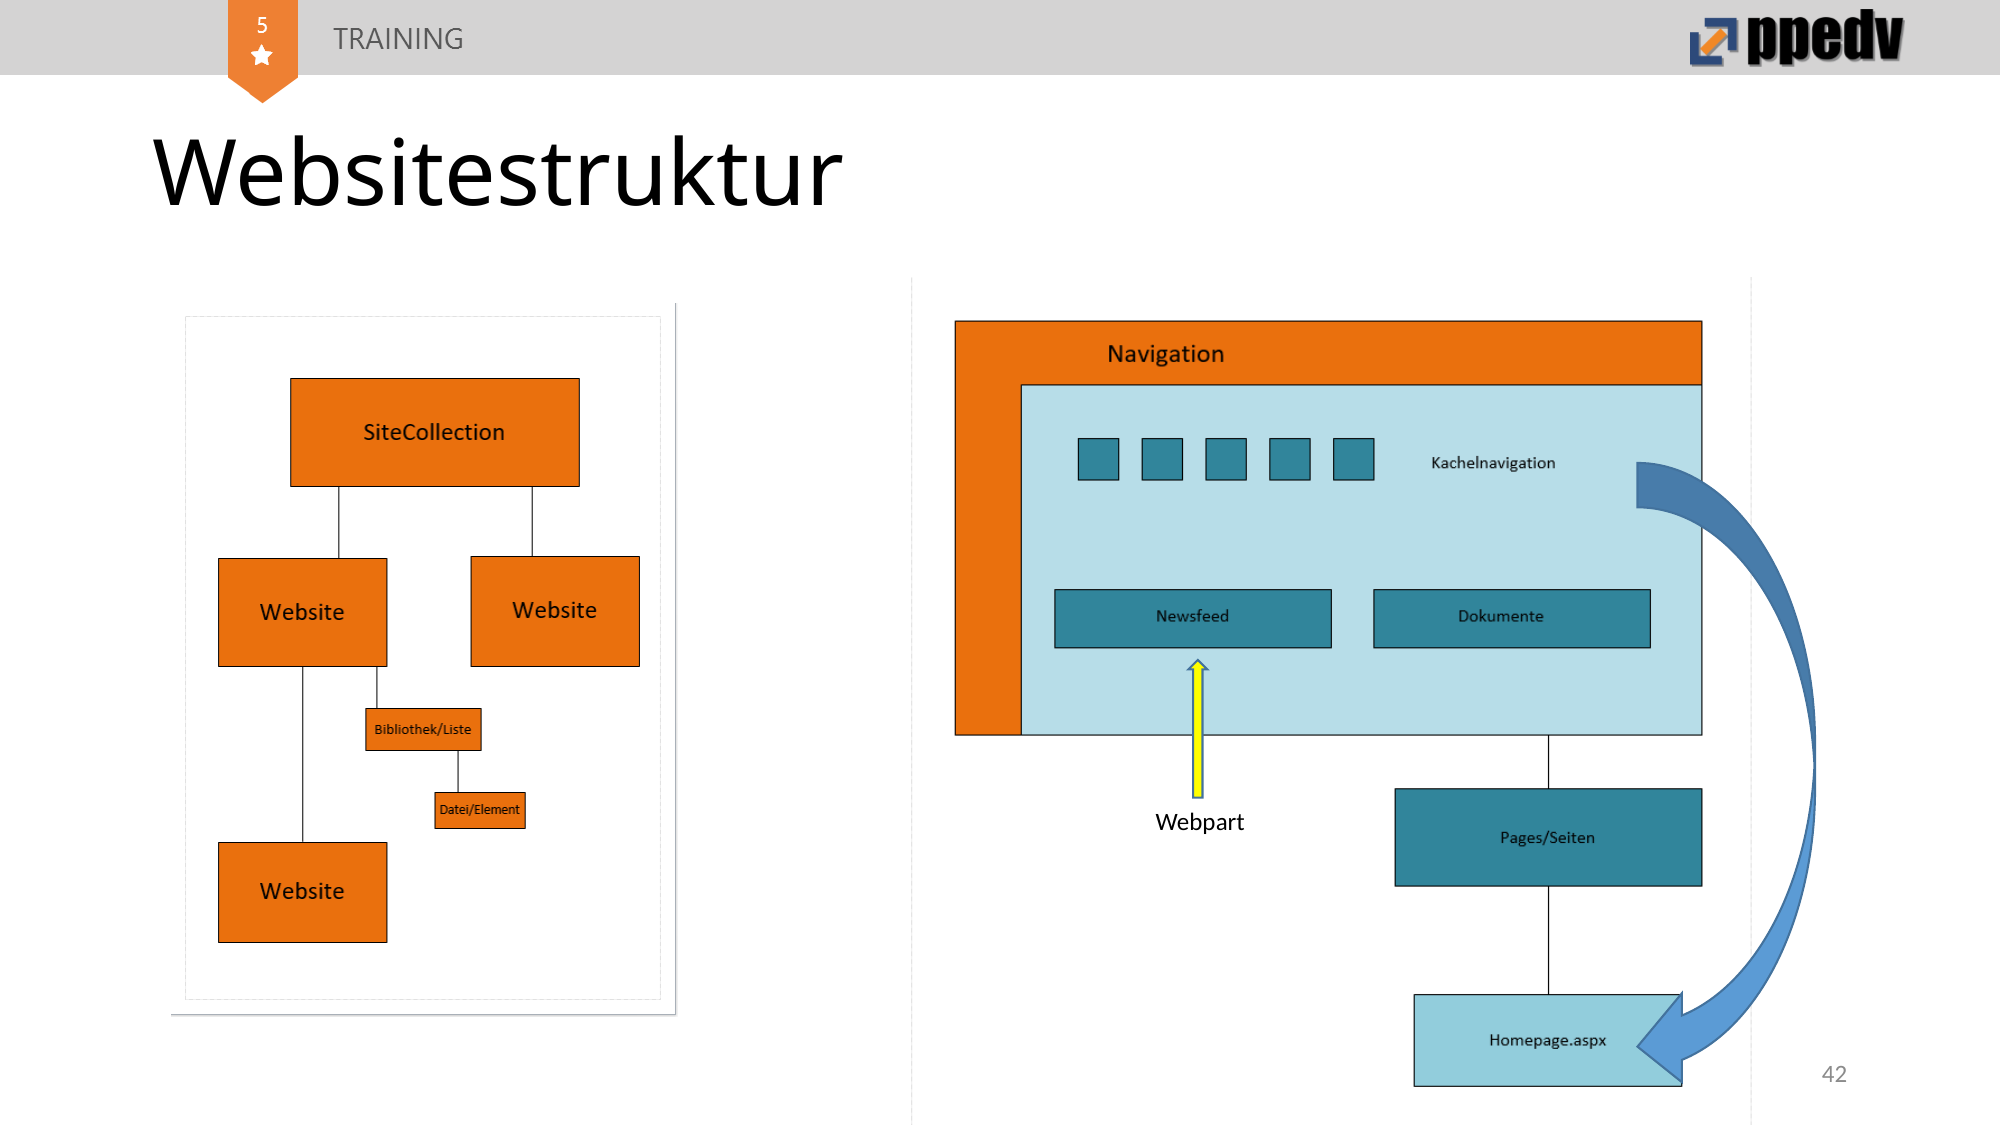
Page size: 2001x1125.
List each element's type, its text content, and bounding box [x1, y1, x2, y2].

picture [0, 0, 2000, 104]
slide_number 42 [1754, 1042, 1863, 1103]
picture [910, 277, 1754, 1125]
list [171, 303, 678, 1017]
text_box [1754, 530, 1817, 1002]
title Websitestruktur [137, 75, 1863, 278]
